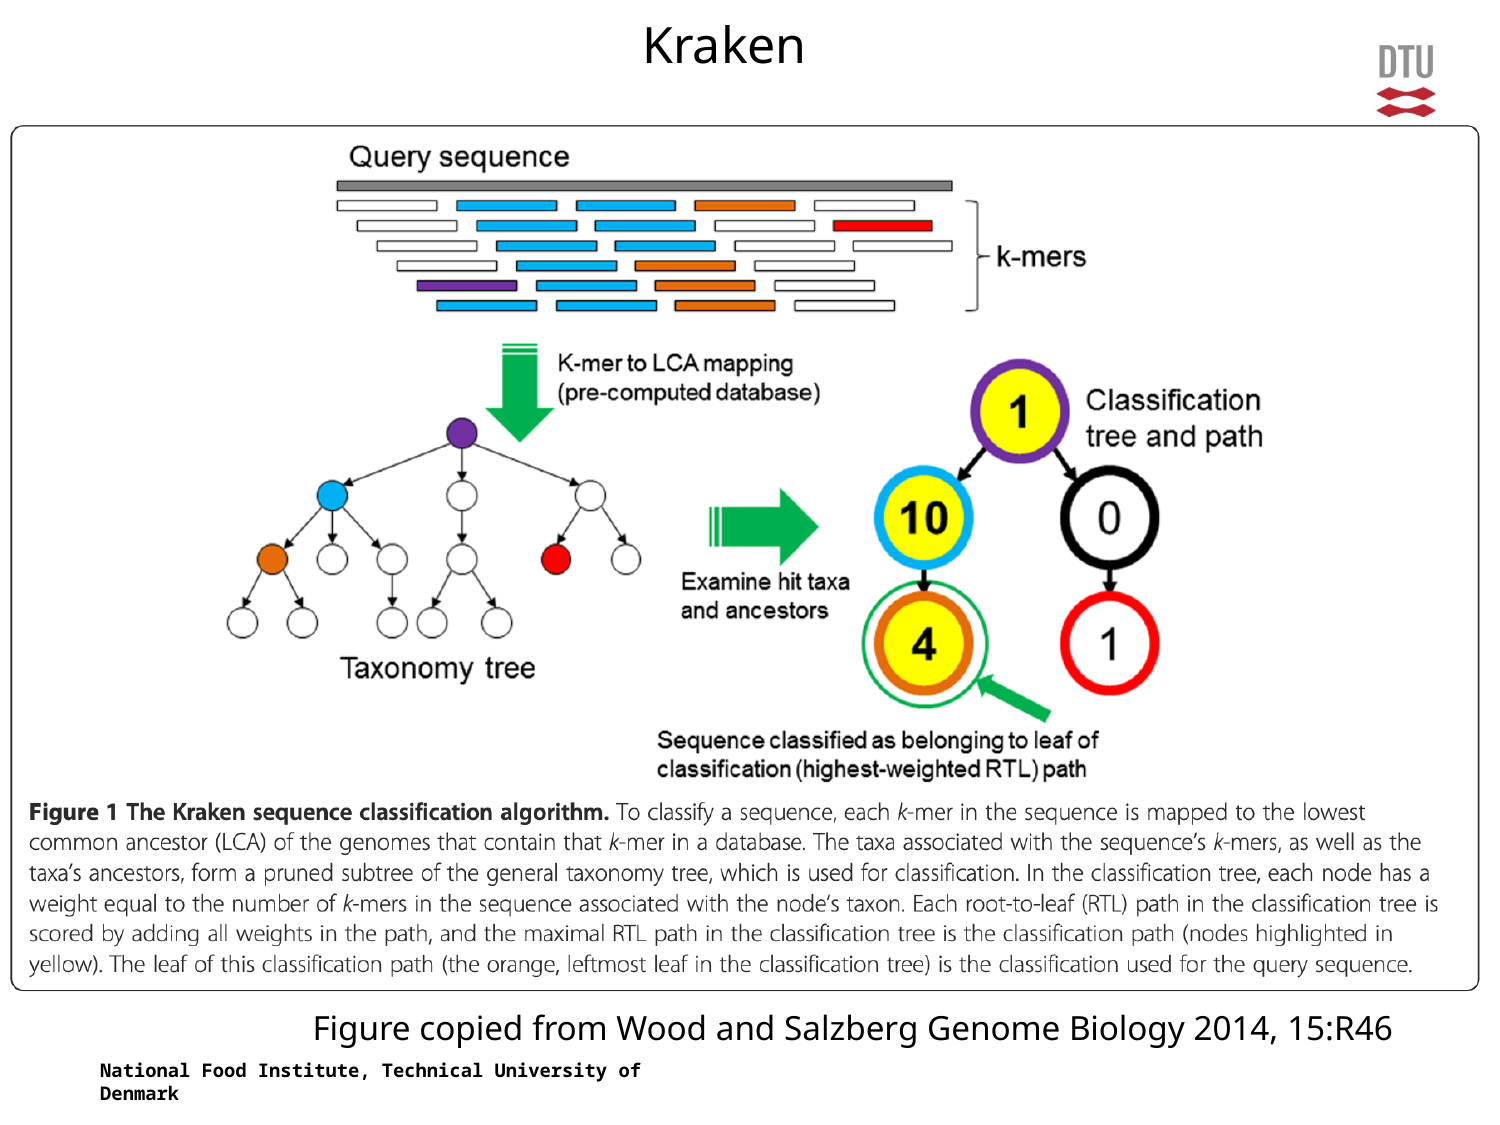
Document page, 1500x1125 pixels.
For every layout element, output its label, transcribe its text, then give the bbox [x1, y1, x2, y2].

picture [0, 45, 1487, 1000]
text_box Kraken [218, 6, 1231, 81]
text_box Figure copied from Wood and Salzberg Genome Biology 2014, 15:R46 [297, 1006, 1419, 1111]
